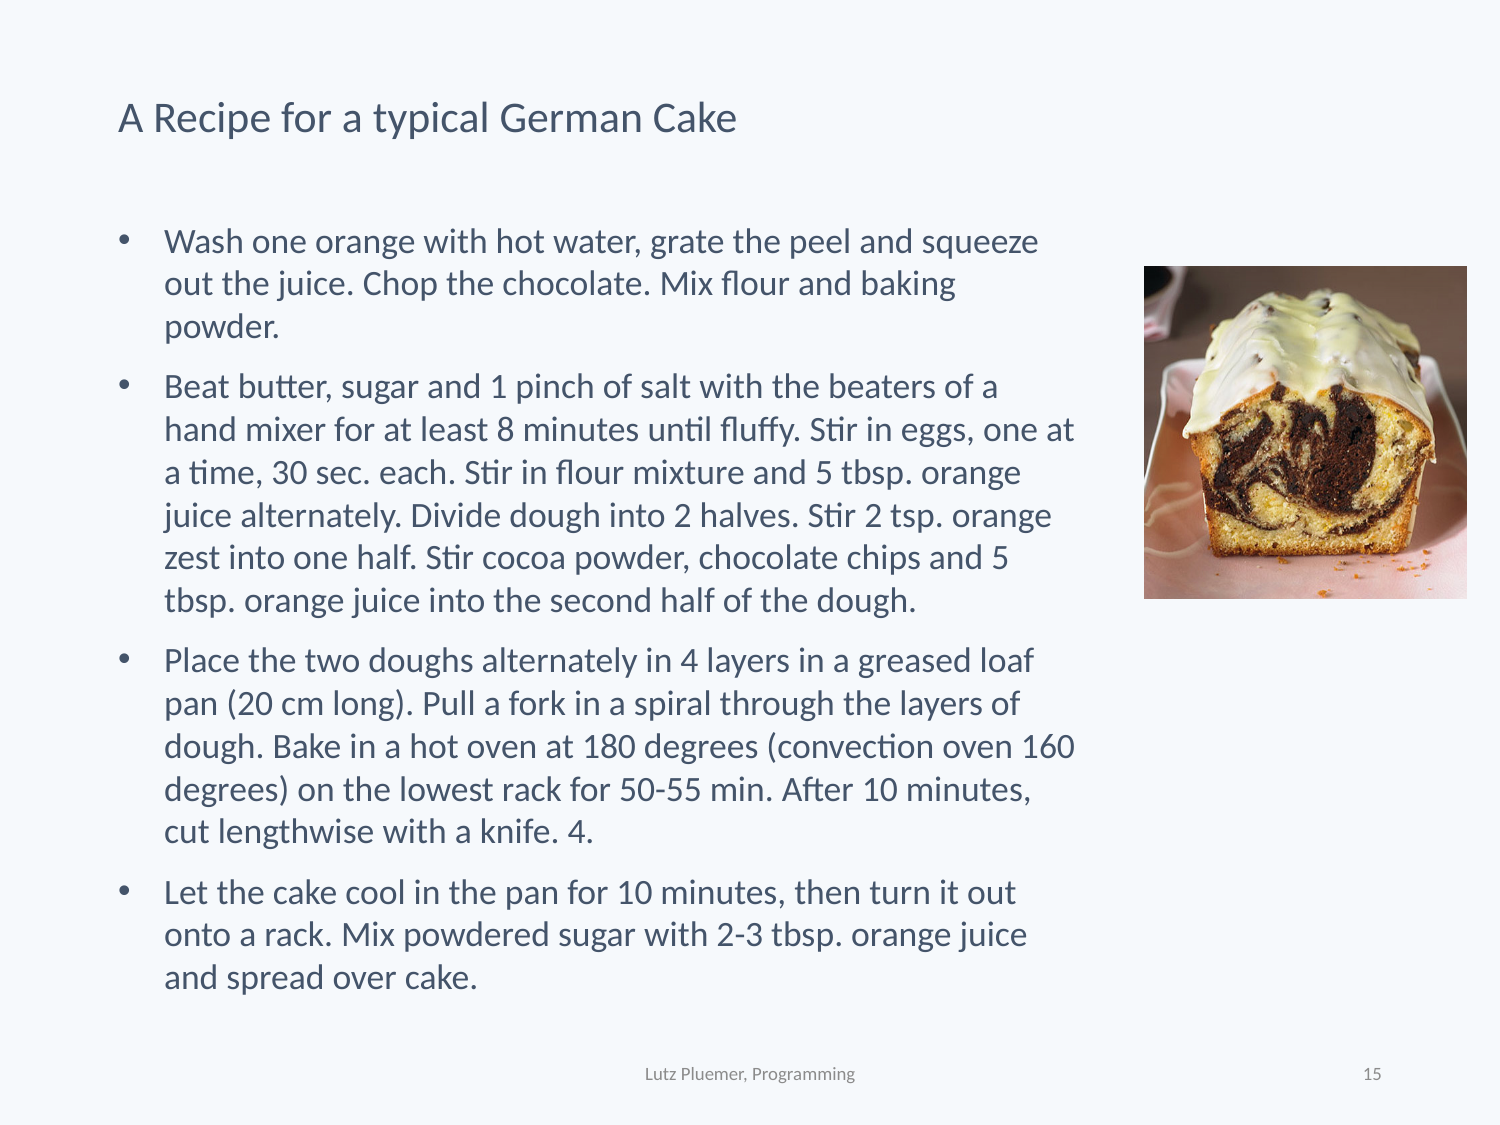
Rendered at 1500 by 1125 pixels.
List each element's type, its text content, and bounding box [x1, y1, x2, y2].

title A Recipe for a typical German Cake [103, 59, 1397, 170]
slide_number 15 [1059, 1042, 1397, 1103]
footer Lutz Pluemer, Programming [496, 1042, 1004, 1103]
picture [1143, 266, 1467, 599]
list Wash one orange with hot water, grate the peel and squeeze out the juice. Chop the chocolate. Mix flour and baking powder. Beat butter, sugar and 1 pinch of salt with the beaters of a hand mixer for at least 8 minutes until fluffy. Stir in eggs, one at a time, 30 sec. each. Stir in flour mixture and 5 tbsp. orange juice alternately. Divide dough into 2 halves. Stir 2 tsp. orange zest into one half. Stir cocoa powder, chocolate chips and 5 tbsp. orange juice into the second half of the dough. Place the two doughs alternately in 4 layers in a greased loaf pan (20 cm long). Pull a fork in a spiral through the layers of dough. Bake in a hot oven at 180 degrees (convection oven 160 degrees) on the lowest rack for 50-55 min. After 10 minutes, cut lengthwise with a knife. 4. Let the cake cool in the pan for 10 minutes, then turn it out onto a rack. Mix powdered sugar with 2-3 tbsp. orange juice and spread over cake. [103, 210, 1093, 1014]
